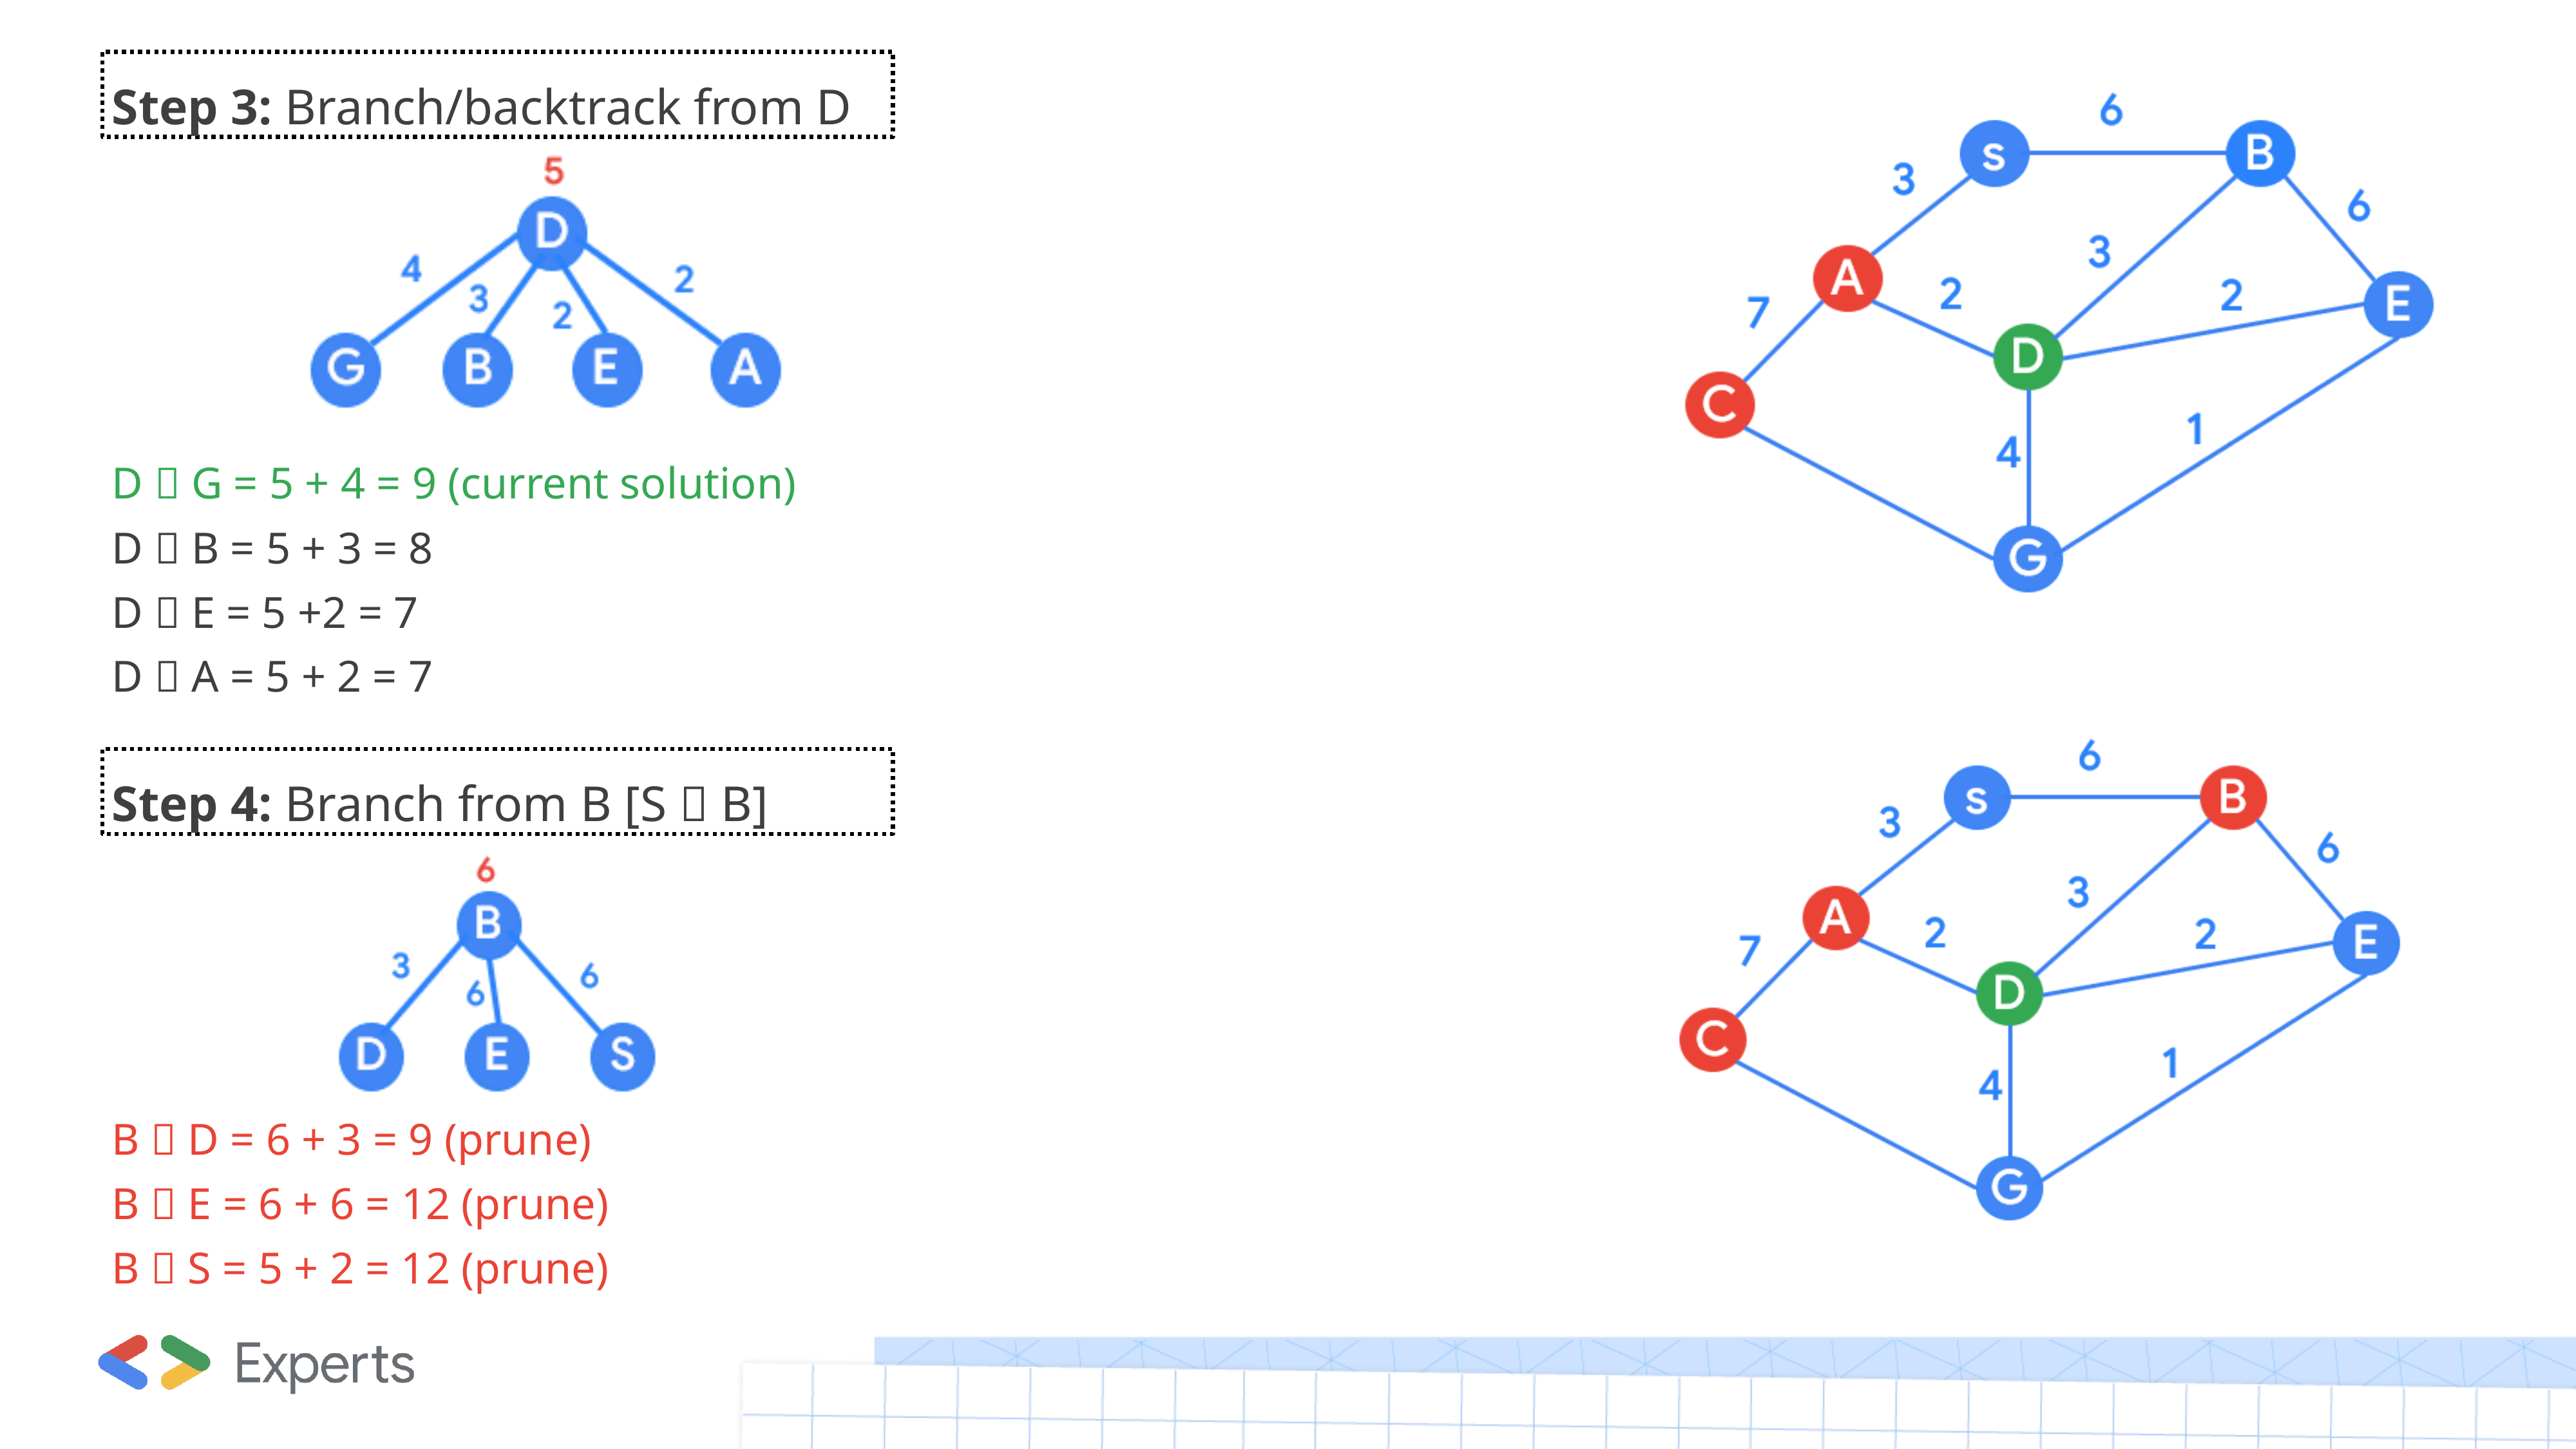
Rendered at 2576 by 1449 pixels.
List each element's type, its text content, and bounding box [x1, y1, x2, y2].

text_box B  D = 6 + 3 = 9 (prune) B  E = 6 + 6 = 12 (prune) B  S = 5 + 2 = 12 (prune) [102, 1089, 1044, 1383]
text_box Step 4: Branch from B [S  B] [102, 748, 893, 834]
text_box D  G = 5 + 4 = 9 (current solution) D  B = 5 + 3 = 8 D  E = 5 +2 = 7 D  A = 5 + 2 = 7 [102, 433, 1044, 728]
picture [0, 0, 2576, 1449]
text_box Step 3: Branch/backtrack from D [102, 52, 893, 137]
